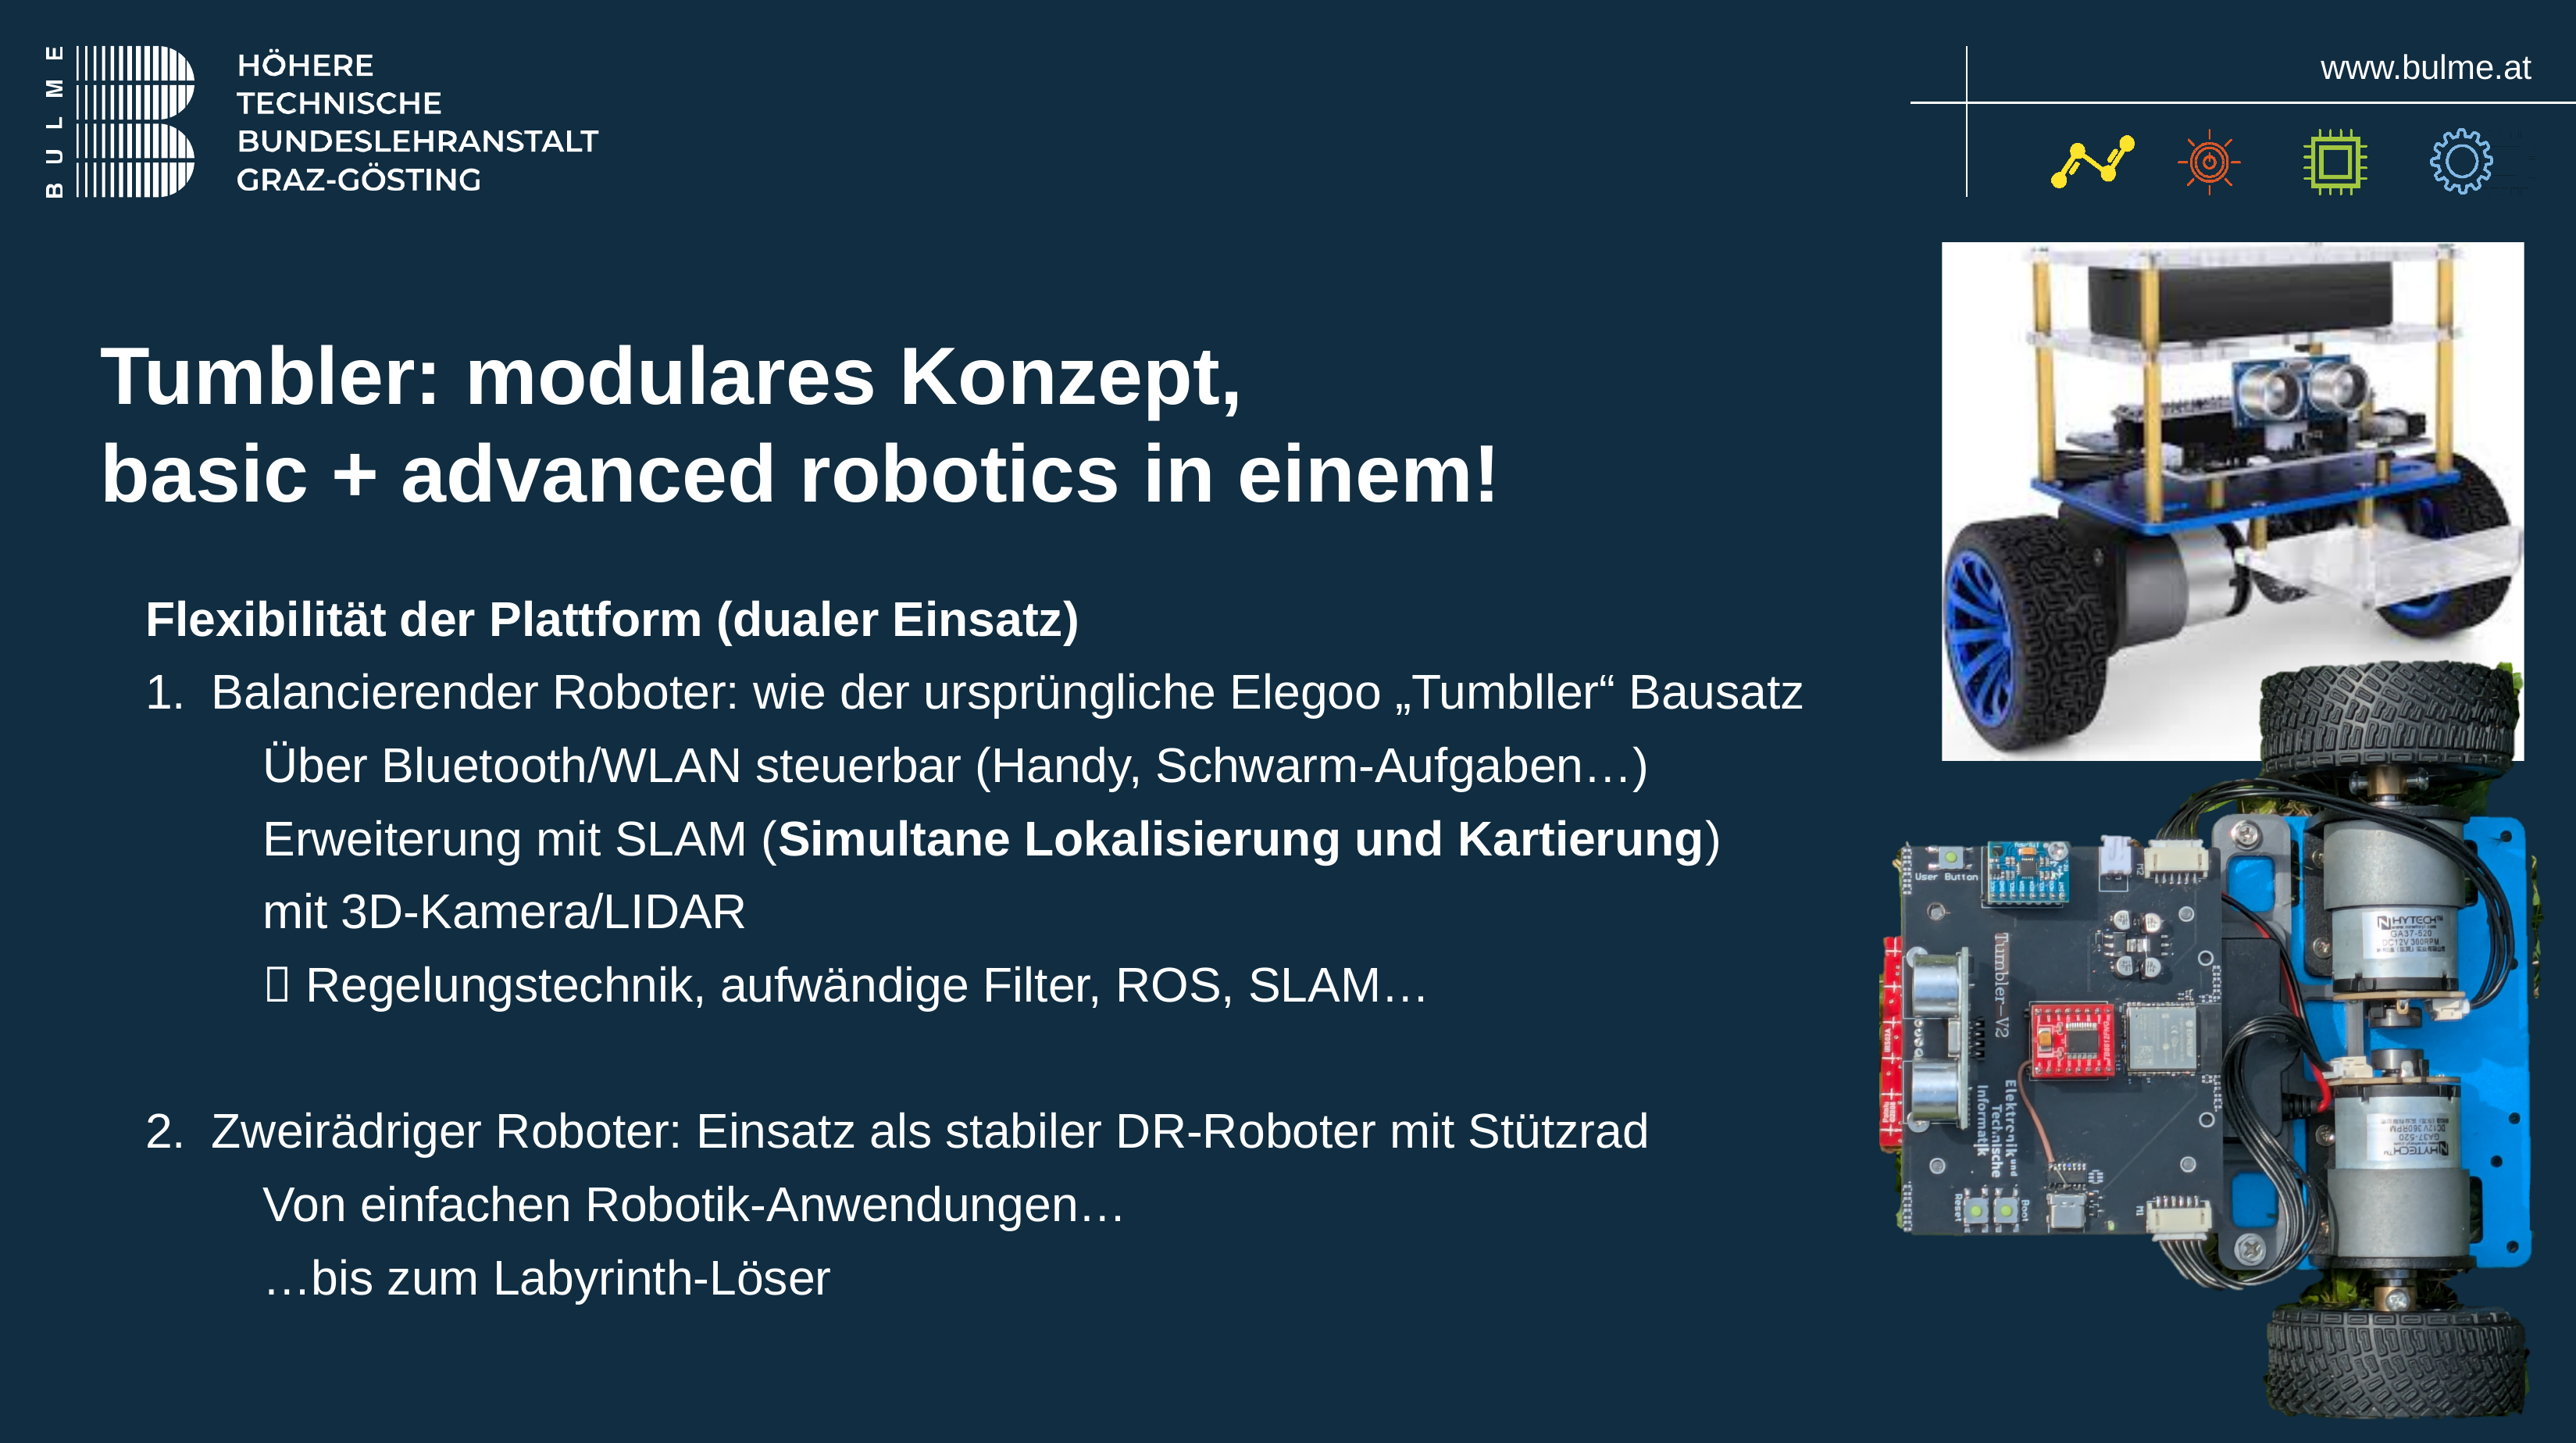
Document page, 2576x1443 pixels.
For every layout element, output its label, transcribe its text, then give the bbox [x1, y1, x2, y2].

picture [237, 163, 480, 191]
picture [46, 184, 62, 198]
picture [1814, 242, 2576, 1434]
picture [2178, 129, 2241, 195]
list Flexibilität der Plattform (dualer Einsatz) Balancierender Roboter: wie der ursprüngliche Elegoo „Tumbller“ Bausatz Über Bluetooth/WLAN steuerbar (Handy, Schwarm-Aufgaben…) Erweiterung mit SLAM (Simultane Lokalisierung und Kartierung) mit 3D-Kamera/LIDAR  Regelungstechnik, aufwändige Filter, ROS, SLAM… Zweirädriger Roboter: Einsatz als stabiler DR-Roboter mit Stützrad Von einfachen Robotik-Anwendungen… …bis zum Labyrinth-Löser [145, 572, 1938, 1347]
title Tumbler: modulares Konzept, basic + advanced robotics in einem! [100, 323, 1938, 423]
picture [46, 80, 62, 97]
picture [2430, 128, 2535, 195]
picture [46, 150, 62, 163]
picture [46, 47, 62, 59]
picture [2303, 129, 2367, 195]
picture [2051, 135, 2135, 188]
